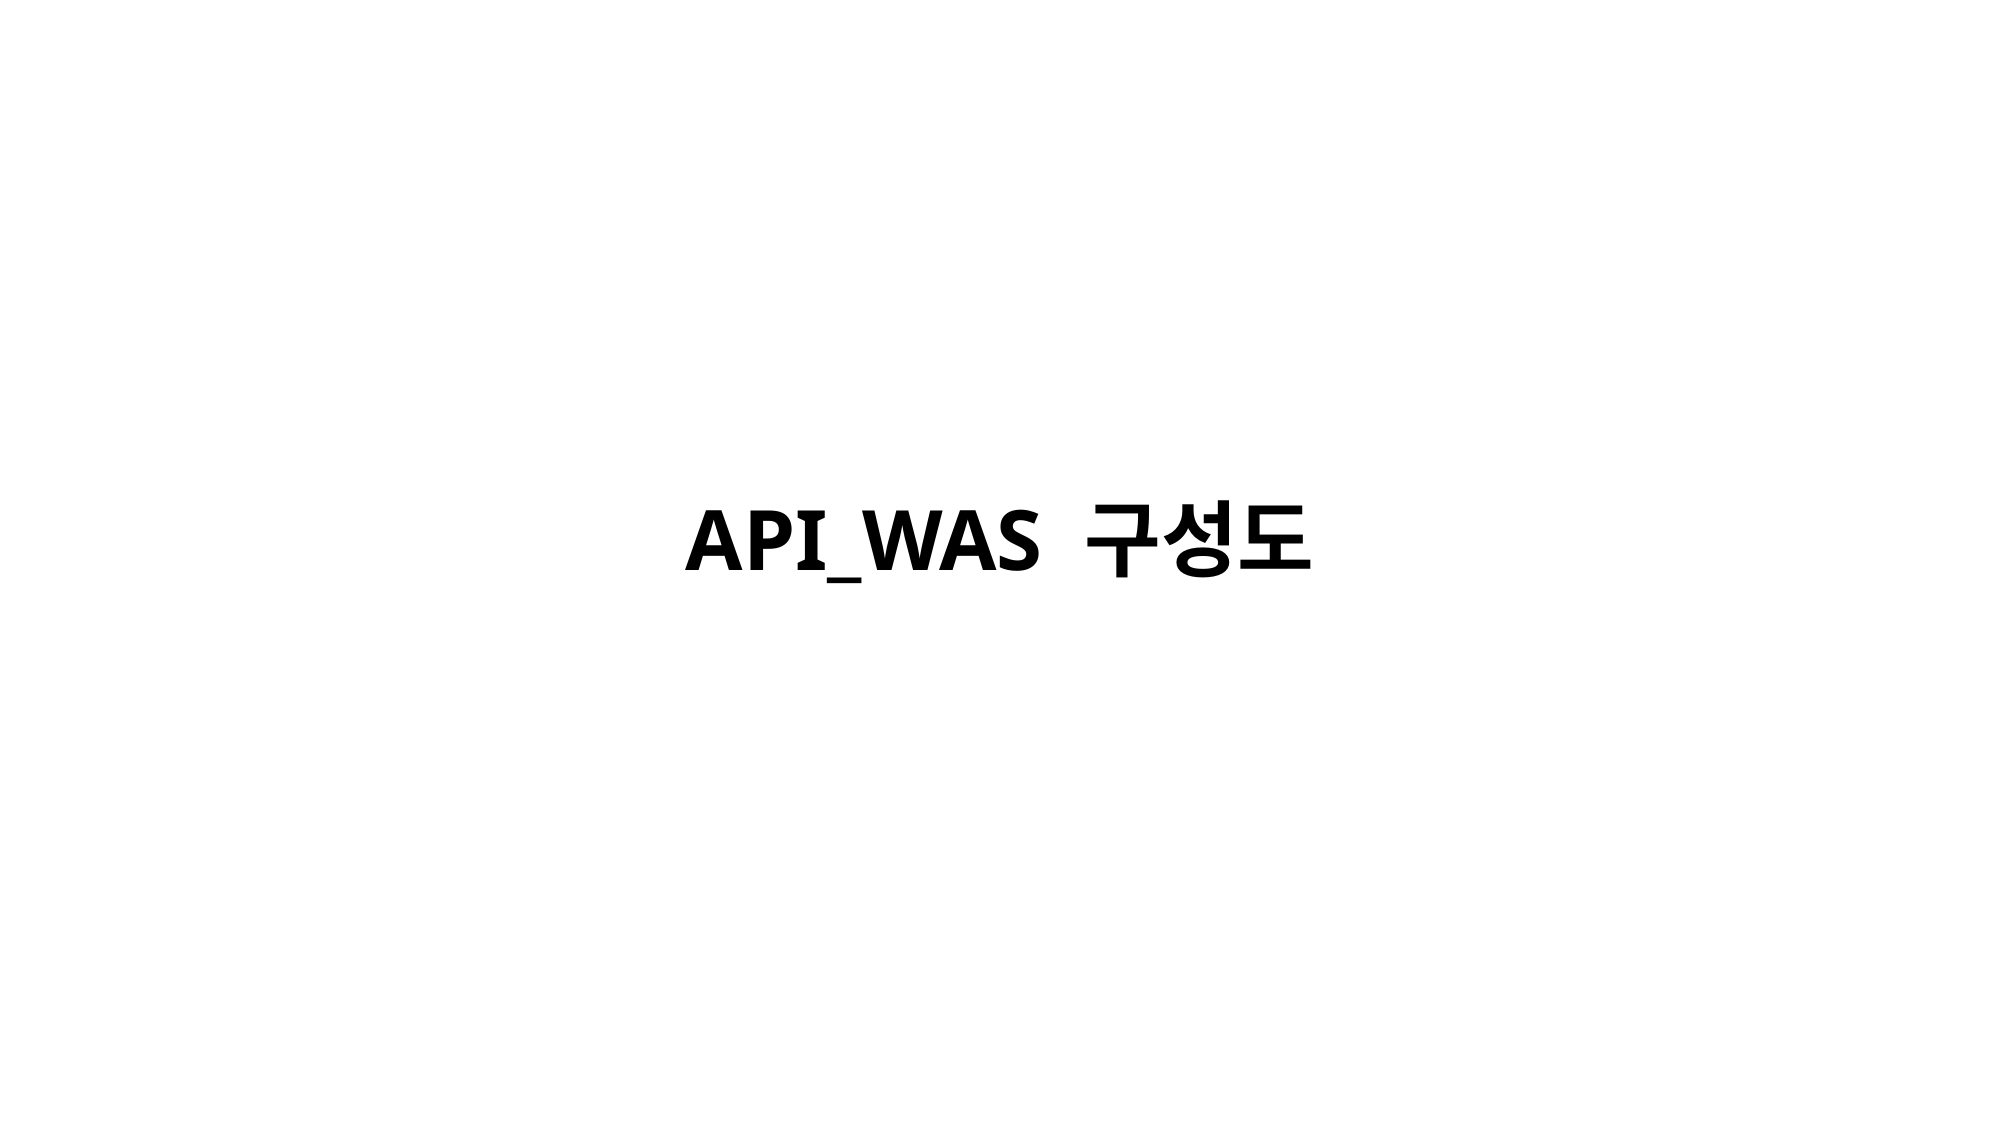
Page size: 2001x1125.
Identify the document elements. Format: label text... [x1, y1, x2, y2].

title API_WAS 구성도 [137, 400, 1863, 687]
